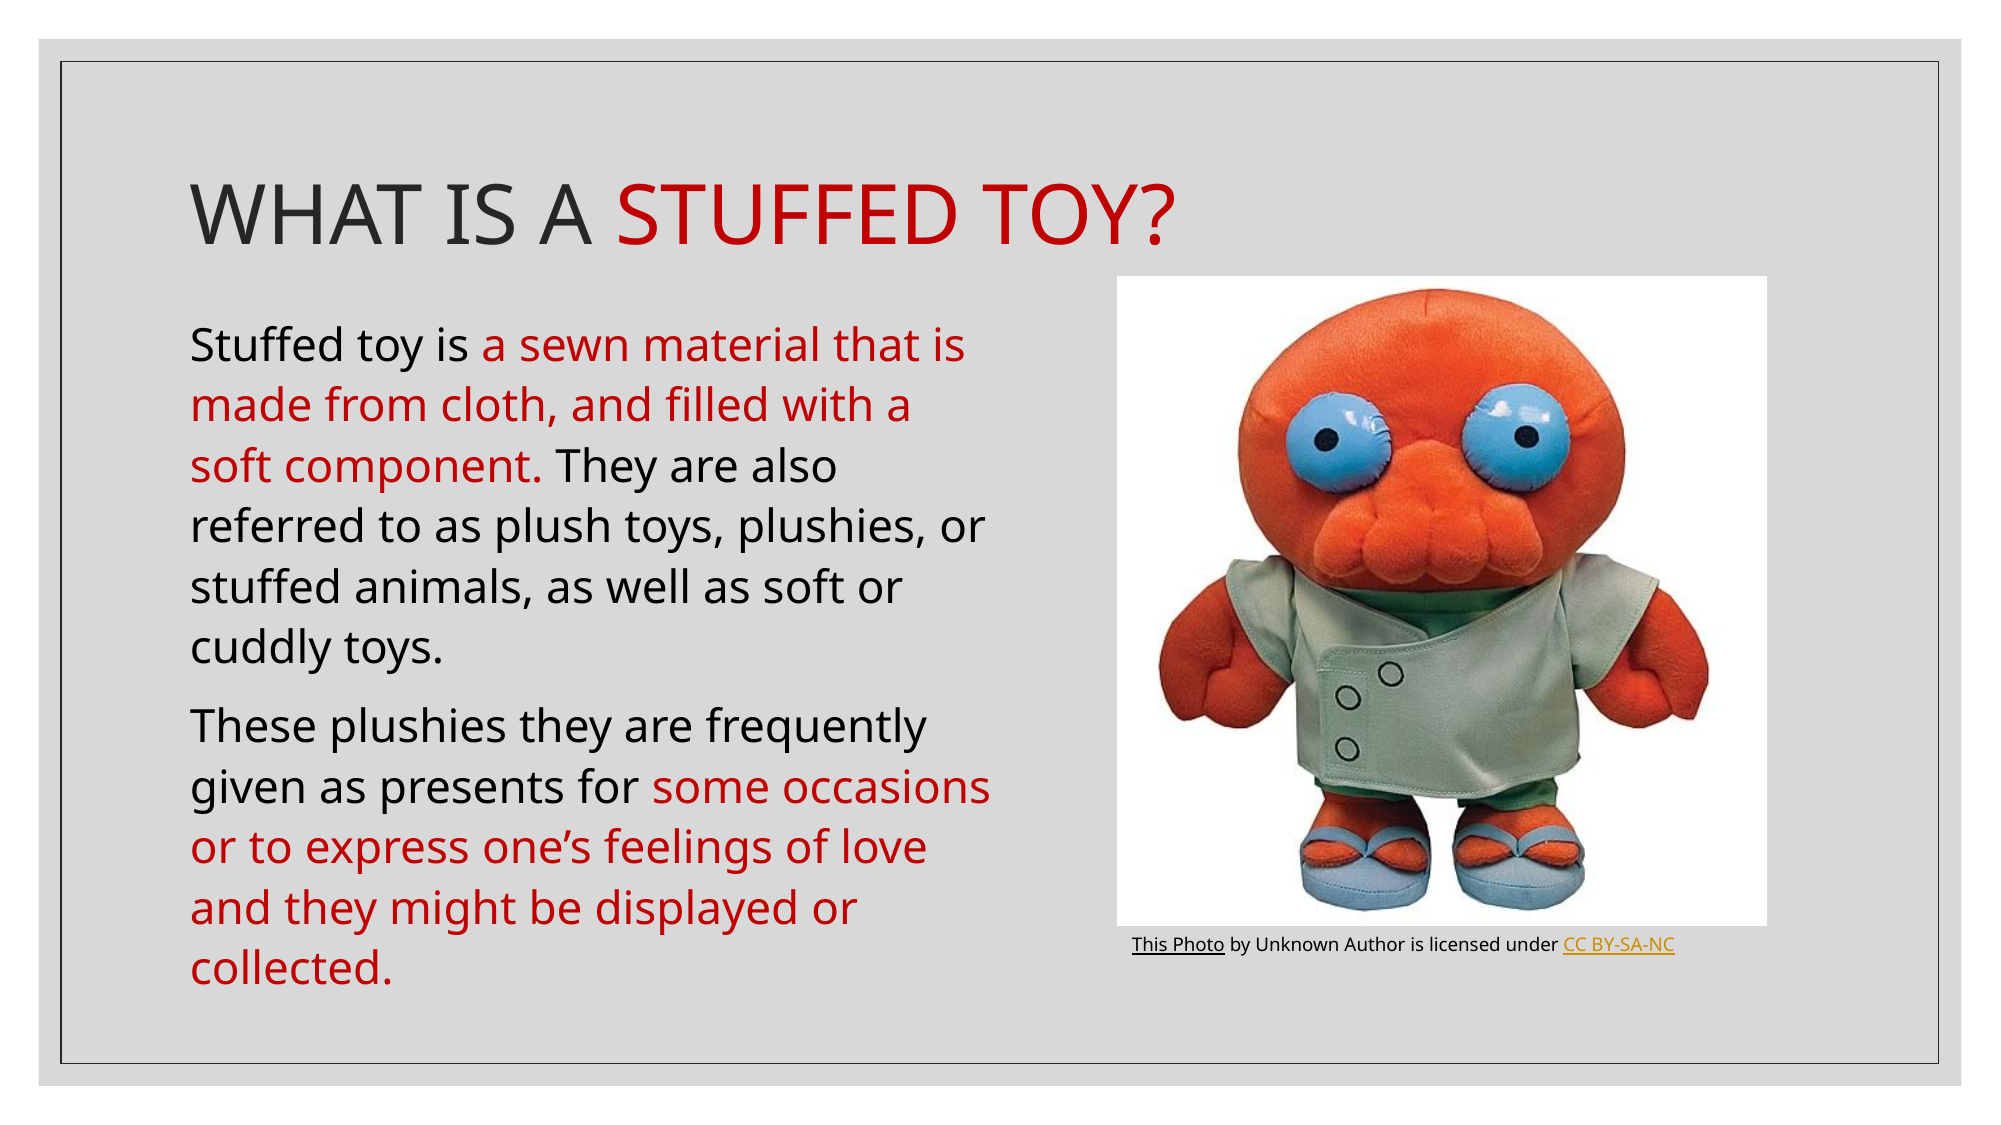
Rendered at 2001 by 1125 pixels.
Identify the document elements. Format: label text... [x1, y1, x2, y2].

title WHAT IS A STUFFED TOY? [174, 105, 1825, 331]
list Stuffed toy is a sewn material that is made from cloth, and filled with a soft component. They are also referred to as plush toys, plushies, or stuffed animals, as well as soft or cuddly toys. These plushies they are frequently given as presents for some occasions or to express one’s feelings of love and they might be displayed or collected. [174, 302, 1017, 945]
picture [1117, 276, 1767, 926]
text_box This Photo by Unknown Author is licensed under CC BY-SA-NC [1117, 932, 1767, 967]
